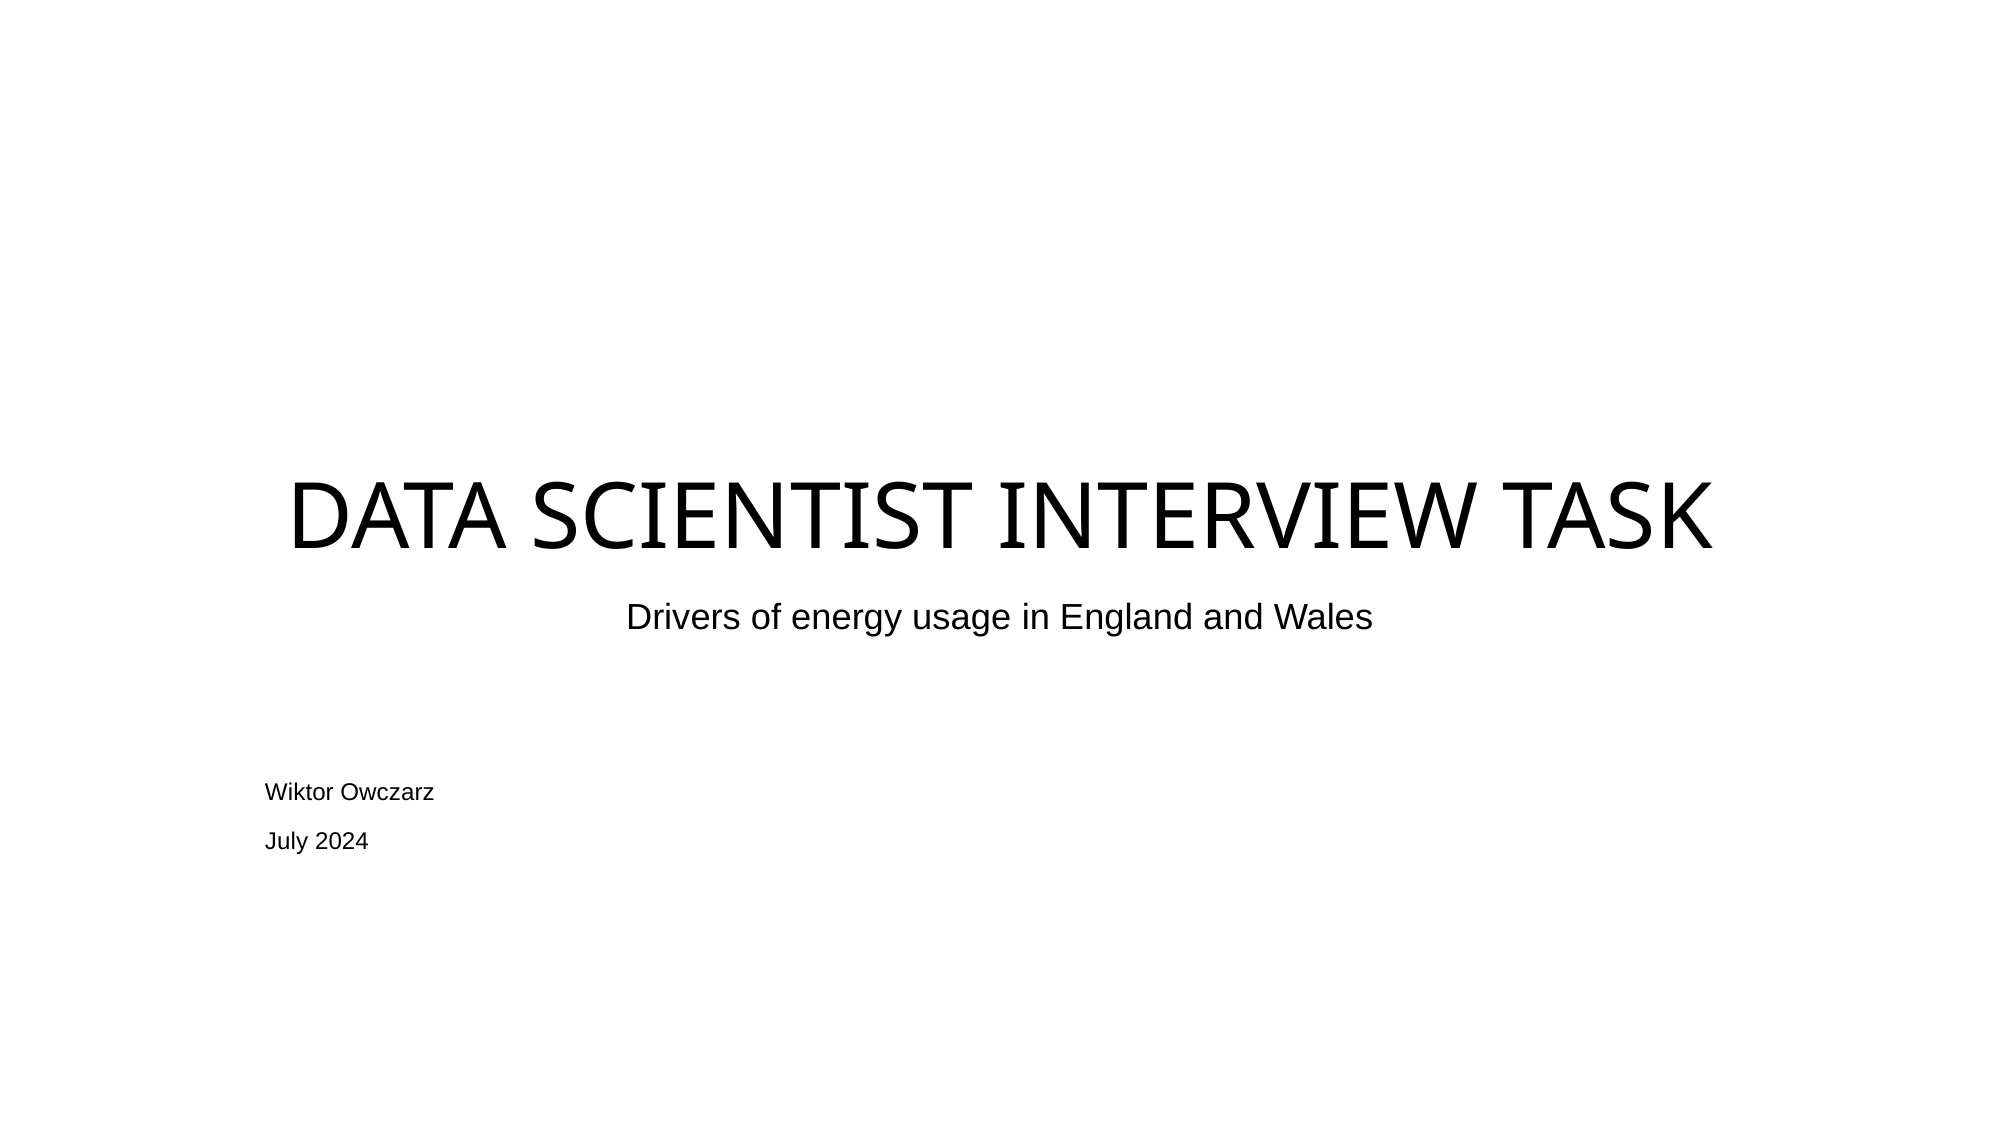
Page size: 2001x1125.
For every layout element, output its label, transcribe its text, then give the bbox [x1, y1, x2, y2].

title DATA SCIENTIST INTERVIEW TASK [249, 184, 1750, 576]
subtitle Drivers of energy usage in England and Wales Wiktor Owczarz July 2024 [249, 590, 1750, 863]
